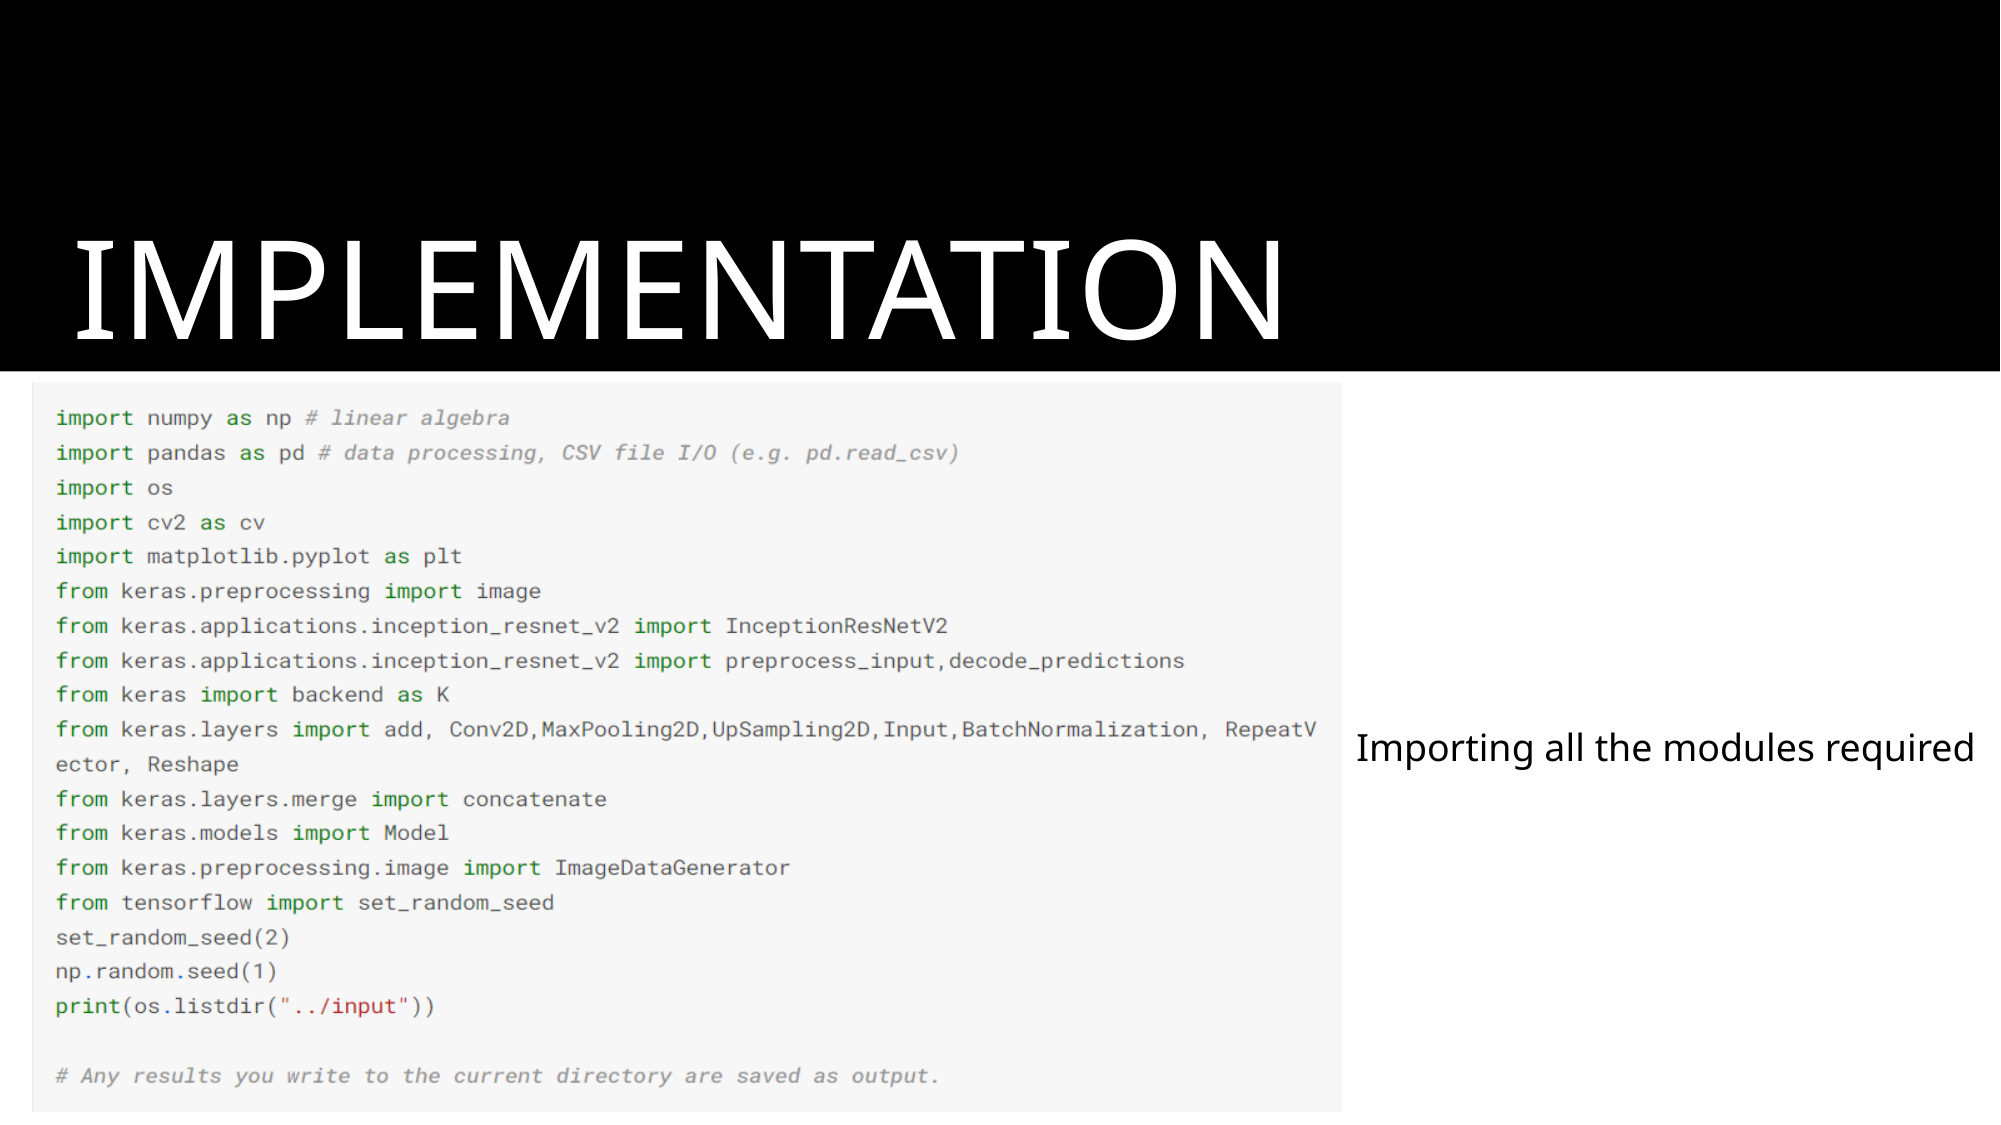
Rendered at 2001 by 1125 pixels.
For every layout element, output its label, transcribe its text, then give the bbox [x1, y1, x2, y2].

picture [31, 382, 1342, 1112]
text_box Importing all the modules required [1342, 716, 2000, 777]
title Implementation [57, 155, 1742, 435]
